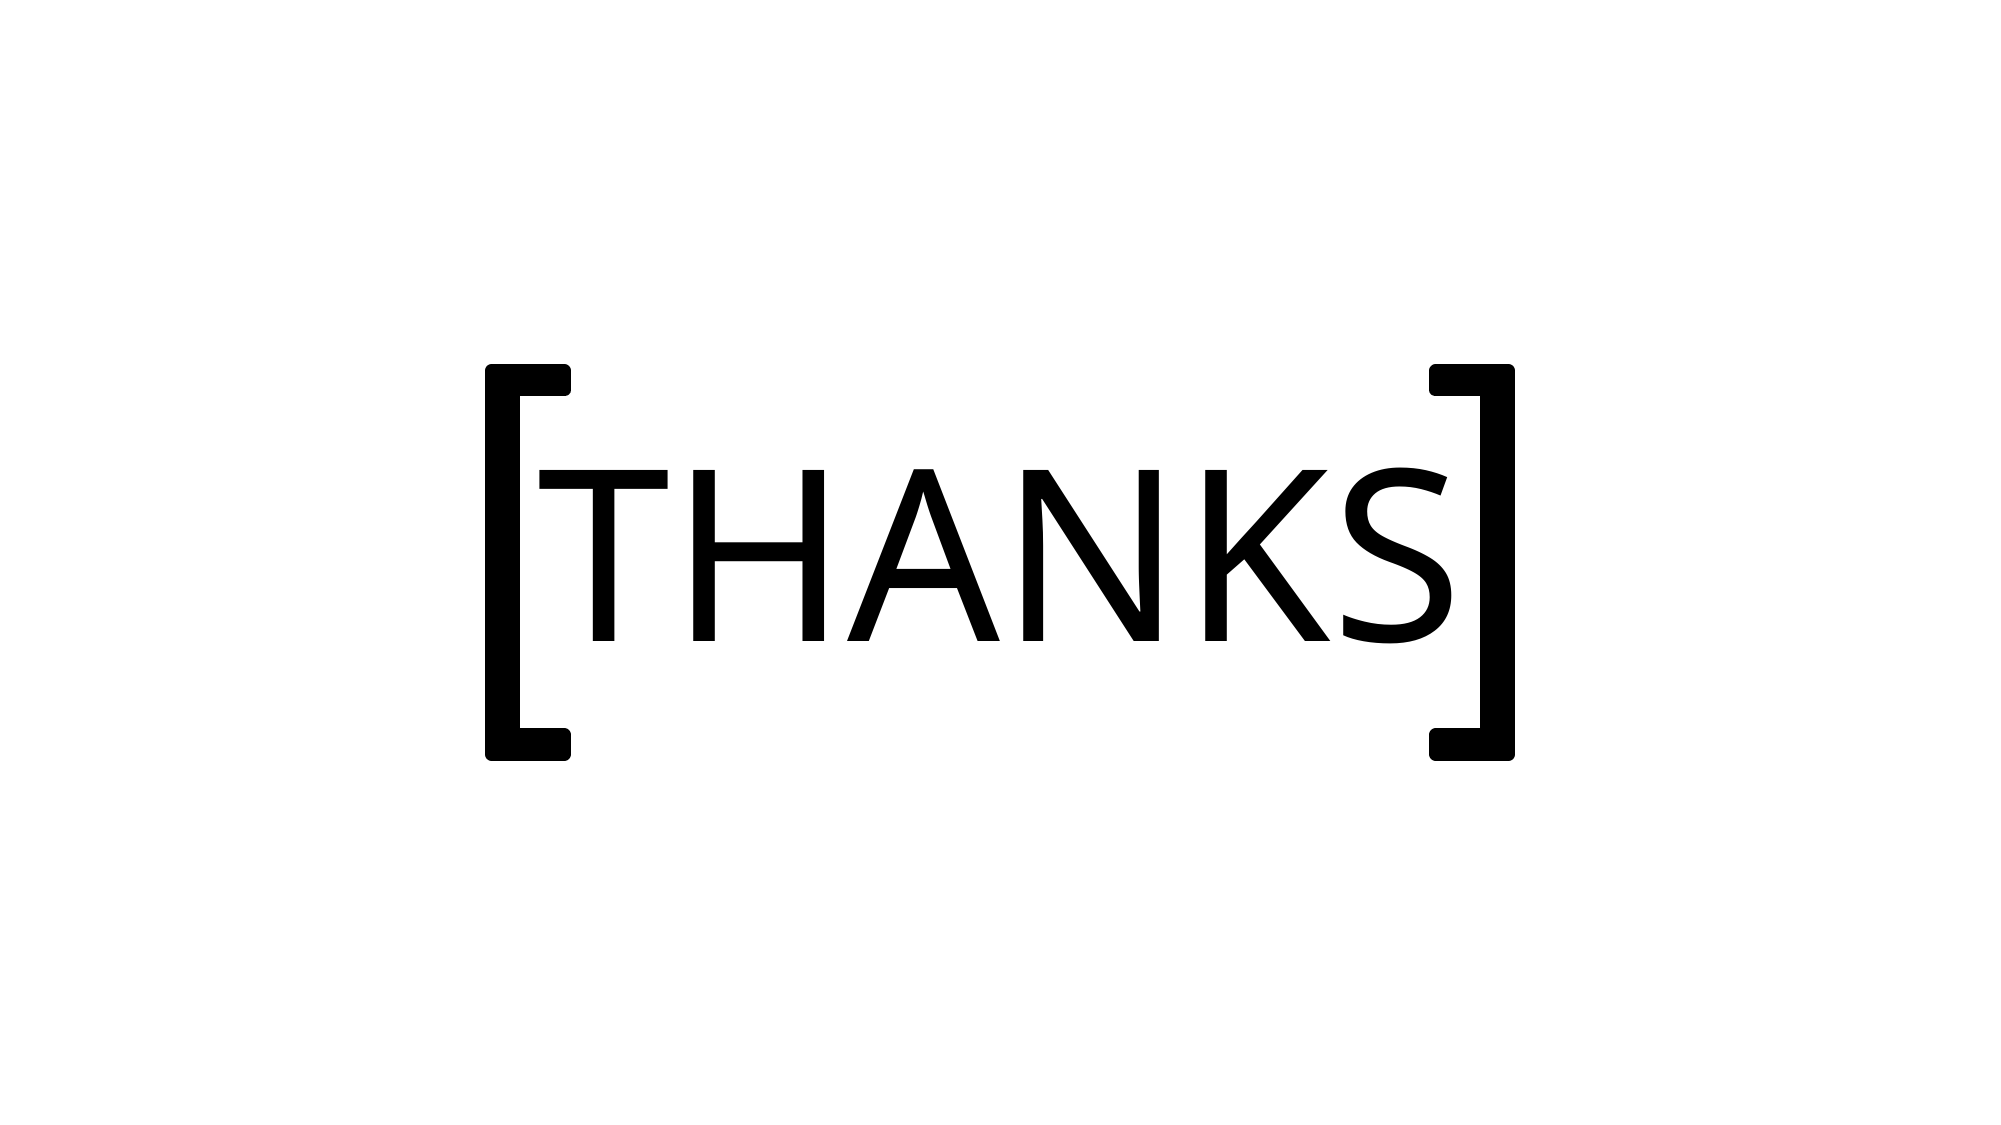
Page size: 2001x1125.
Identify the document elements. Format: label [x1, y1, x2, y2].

text_box [491, 370, 1509, 755]
